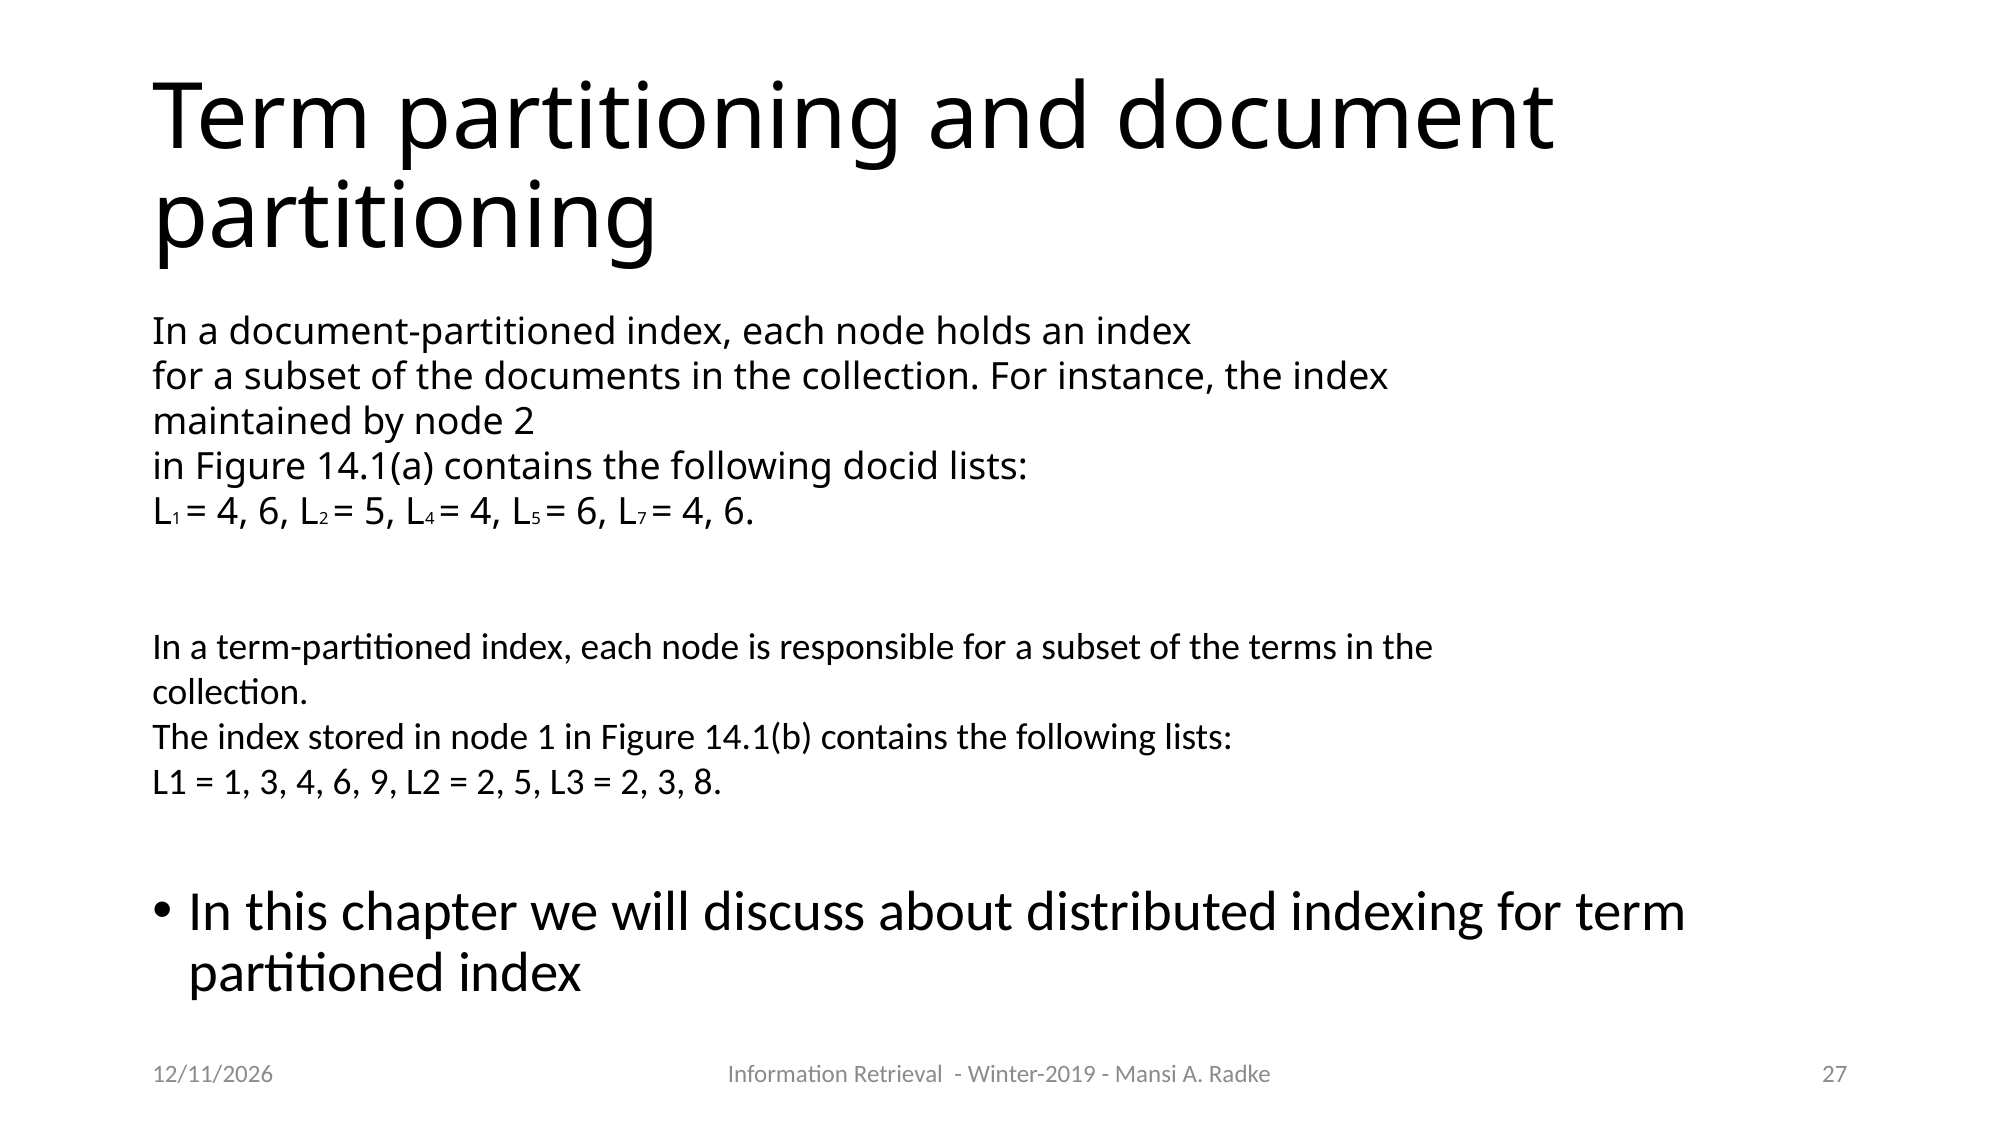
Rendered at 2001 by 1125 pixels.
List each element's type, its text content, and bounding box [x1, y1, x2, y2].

text_box 1 [1412, 1042, 1863, 1103]
text_box 09/10/2019 [137, 1042, 588, 1103]
text_box Information Retrieval - Winter-2019 - Mansi A. Radke [662, 1042, 1338, 1103]
text_box In this chapter we will discuss about distributed indexing for term partitioned index [137, 299, 1863, 1014]
text_box In a document-partitioned index, each node holds an index for a subset of the documents in the collection. For instance, the index maintained by node 2 in Figure 14.1(a) contains the following docid lists: L1 = 4, 6, L2 = 5, L4 = 4, L5 = 6, L7 = 4, 6. In a term-partitioned index, each node is responsible for a subset of the terms in the collection. The index stored in node 1 in Figure 14.1(b) contains the following lists: L1 = 1, 3, 4, 6, 9, L2 = 2, 5, L3 = 2, 3, 8. [137, 299, 1500, 900]
text_box Term partitioning and document partitioning [137, 59, 1863, 278]
